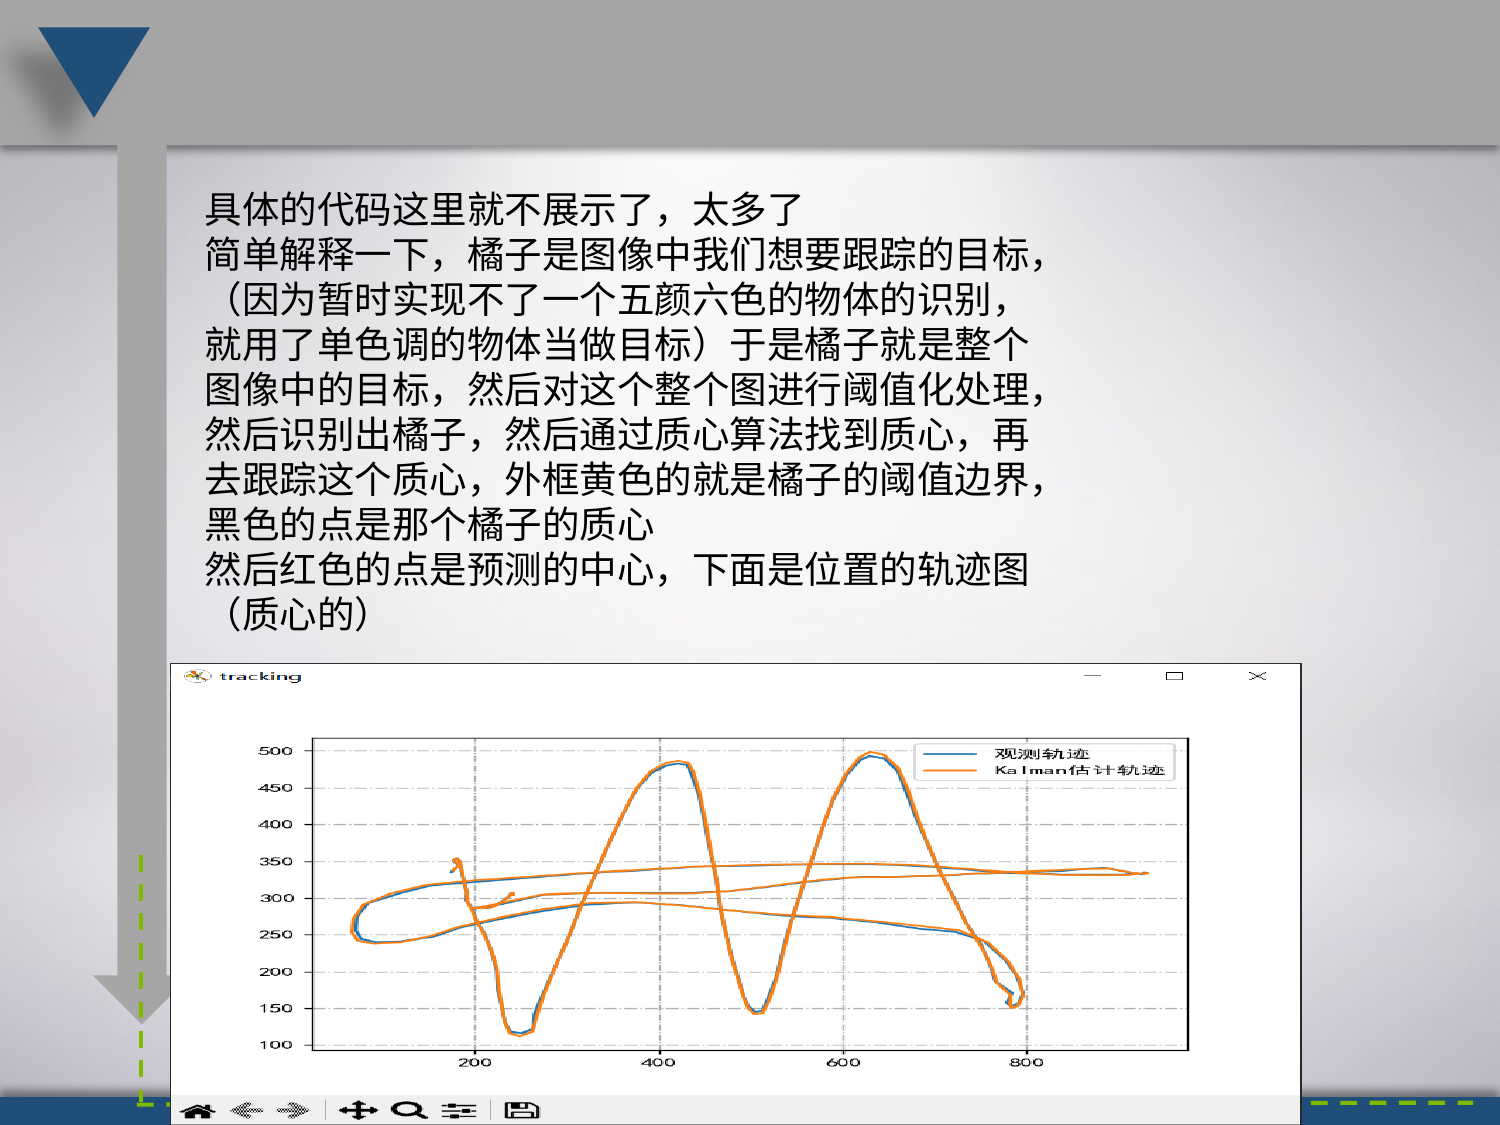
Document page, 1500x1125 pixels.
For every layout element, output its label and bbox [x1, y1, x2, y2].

picture [0, 0, 1500, 1125]
text_box [136, 585, 1474, 1105]
